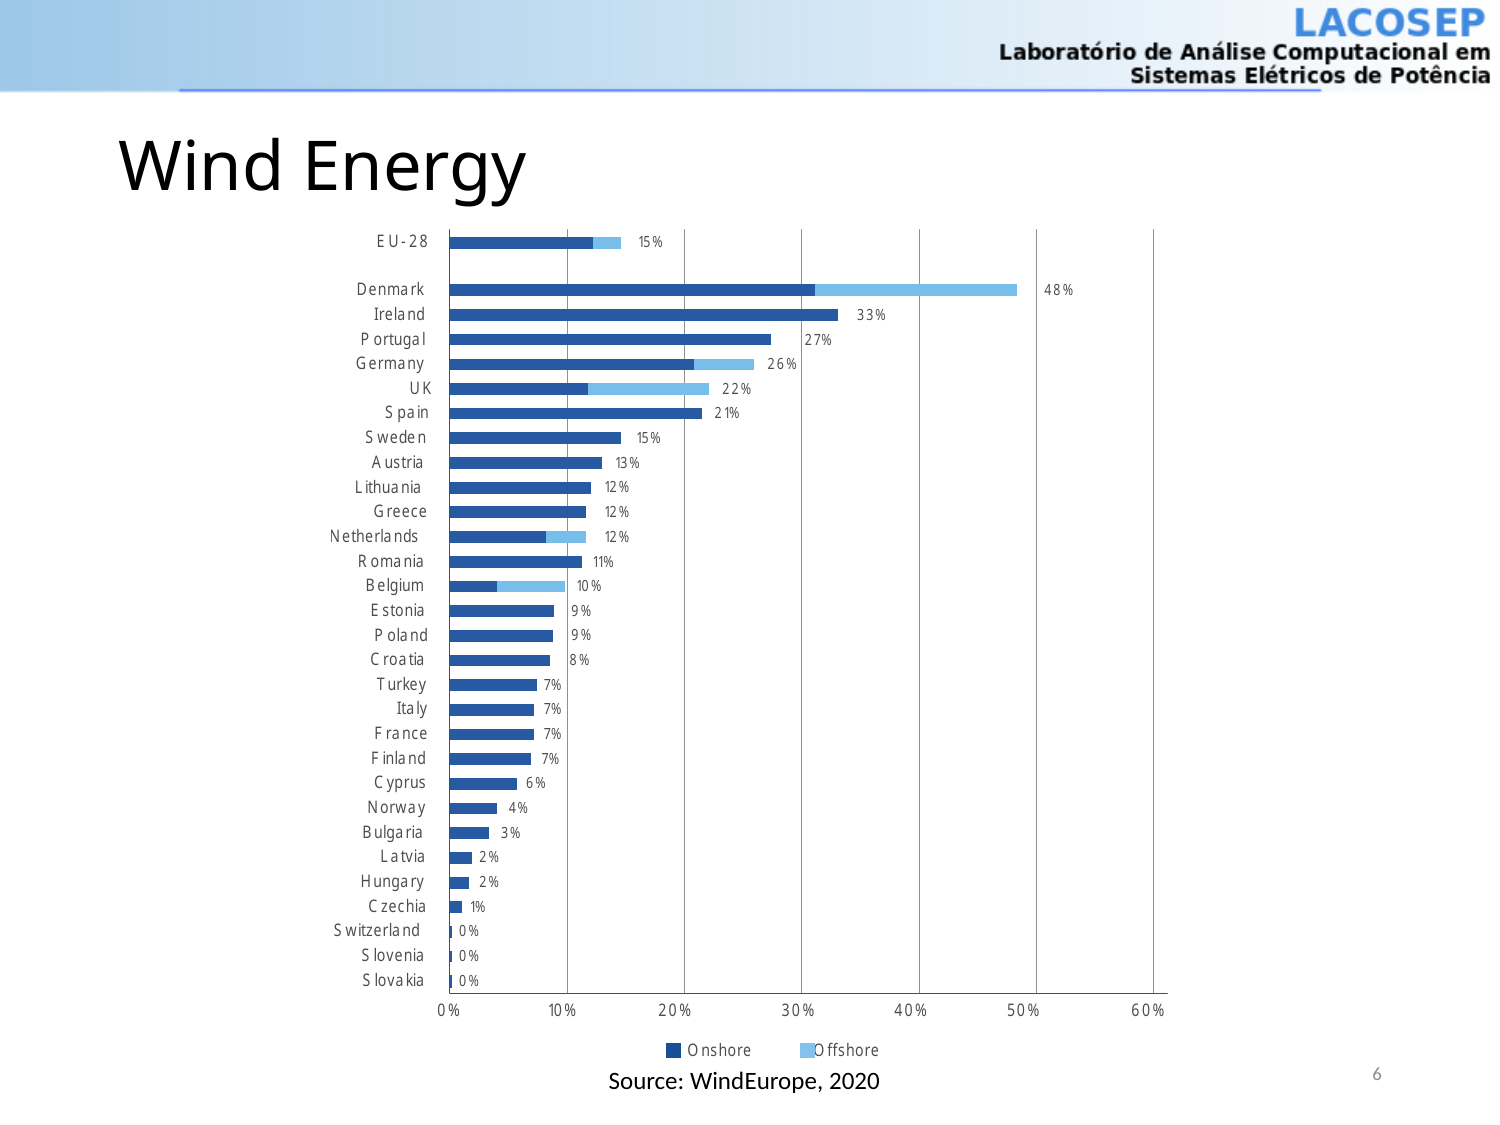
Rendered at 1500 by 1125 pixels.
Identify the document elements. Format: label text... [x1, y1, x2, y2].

slide_number 6 [1059, 1042, 1397, 1103]
picture [0, 0, 1500, 1125]
title Wind Energy [103, 59, 1397, 278]
text_box Source: WindEurope, 2020 [593, 1058, 907, 1102]
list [331, 229, 1169, 1058]
